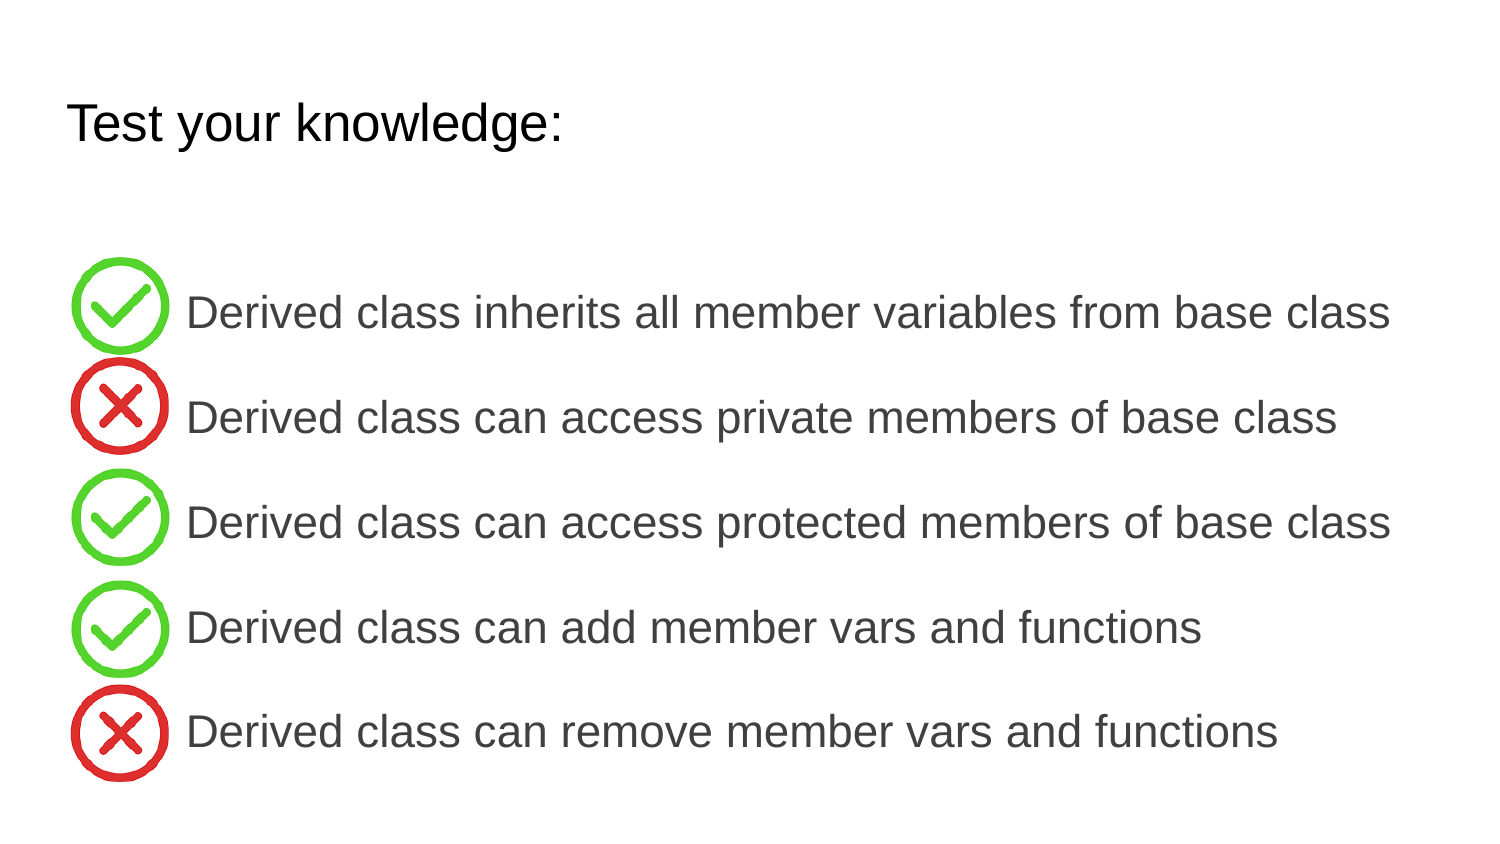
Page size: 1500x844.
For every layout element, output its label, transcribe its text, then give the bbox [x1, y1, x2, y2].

picture [68, 460, 172, 569]
picture [68, 571, 172, 681]
title Test your knowledge: [51, 72, 1449, 167]
picture [68, 683, 172, 784]
text_box Derived class inherits all member variables from base class Derived class can access private members of base class Derived class can access protected members of base class Derived class can add member vars and functions Derived class can remove member vars and functions [174, 259, 1468, 773]
picture [68, 248, 172, 457]
